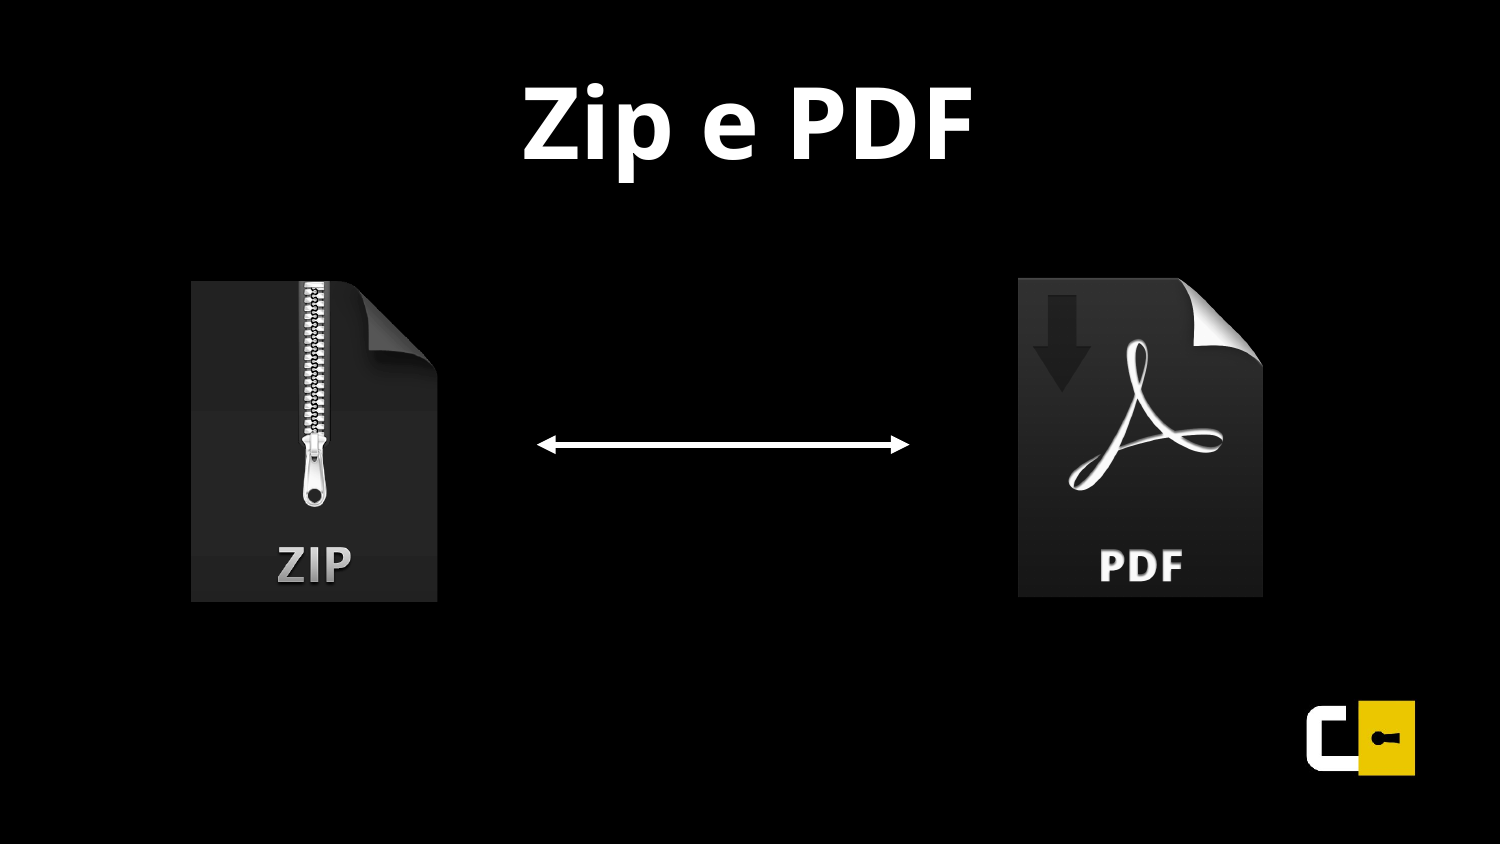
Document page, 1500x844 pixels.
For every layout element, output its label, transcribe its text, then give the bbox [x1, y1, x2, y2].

picture [1300, 680, 1419, 780]
picture [962, 267, 1318, 623]
title Zip e PDF [51, 72, 1449, 167]
picture [182, 275, 446, 615]
